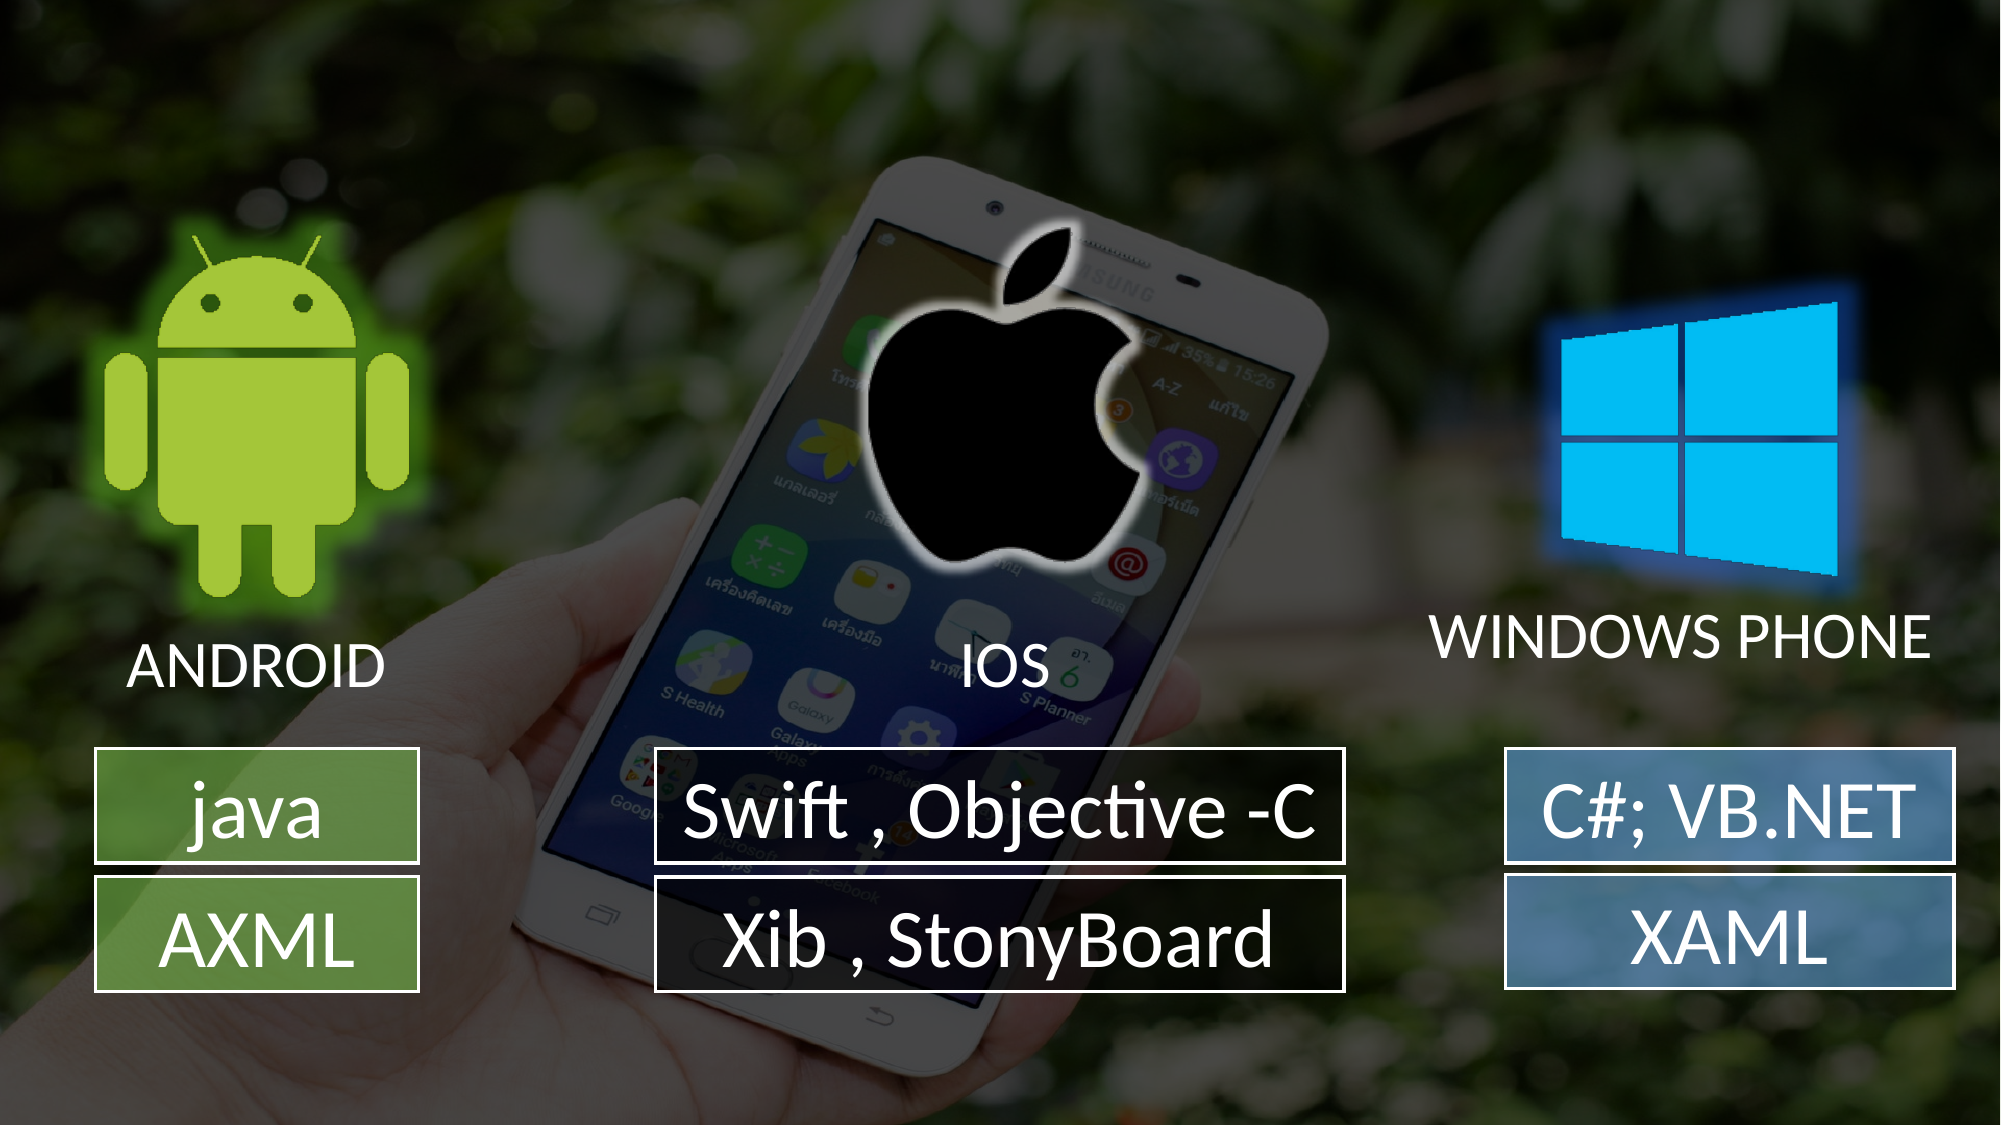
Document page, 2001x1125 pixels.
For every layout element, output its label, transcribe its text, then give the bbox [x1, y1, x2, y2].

text_box AXML [94, 875, 420, 993]
picture [95, 226, 419, 607]
text_box C#; VB.NET [1504, 747, 1956, 865]
text_box [0, 0, 2000, 1125]
text_box java [94, 747, 420, 865]
text_box XAML [1504, 873, 1956, 990]
text_box Swift , Objective -C [654, 747, 1346, 865]
text_box WINDOWS PHONE [1407, 584, 1954, 680]
picture [1505, 294, 1857, 645]
text_box IOS [762, 613, 1248, 708]
picture [842, 206, 1168, 585]
text_box ANDROID [0, 613, 561, 708]
text_box Xib , StonyBoard [654, 875, 1346, 993]
